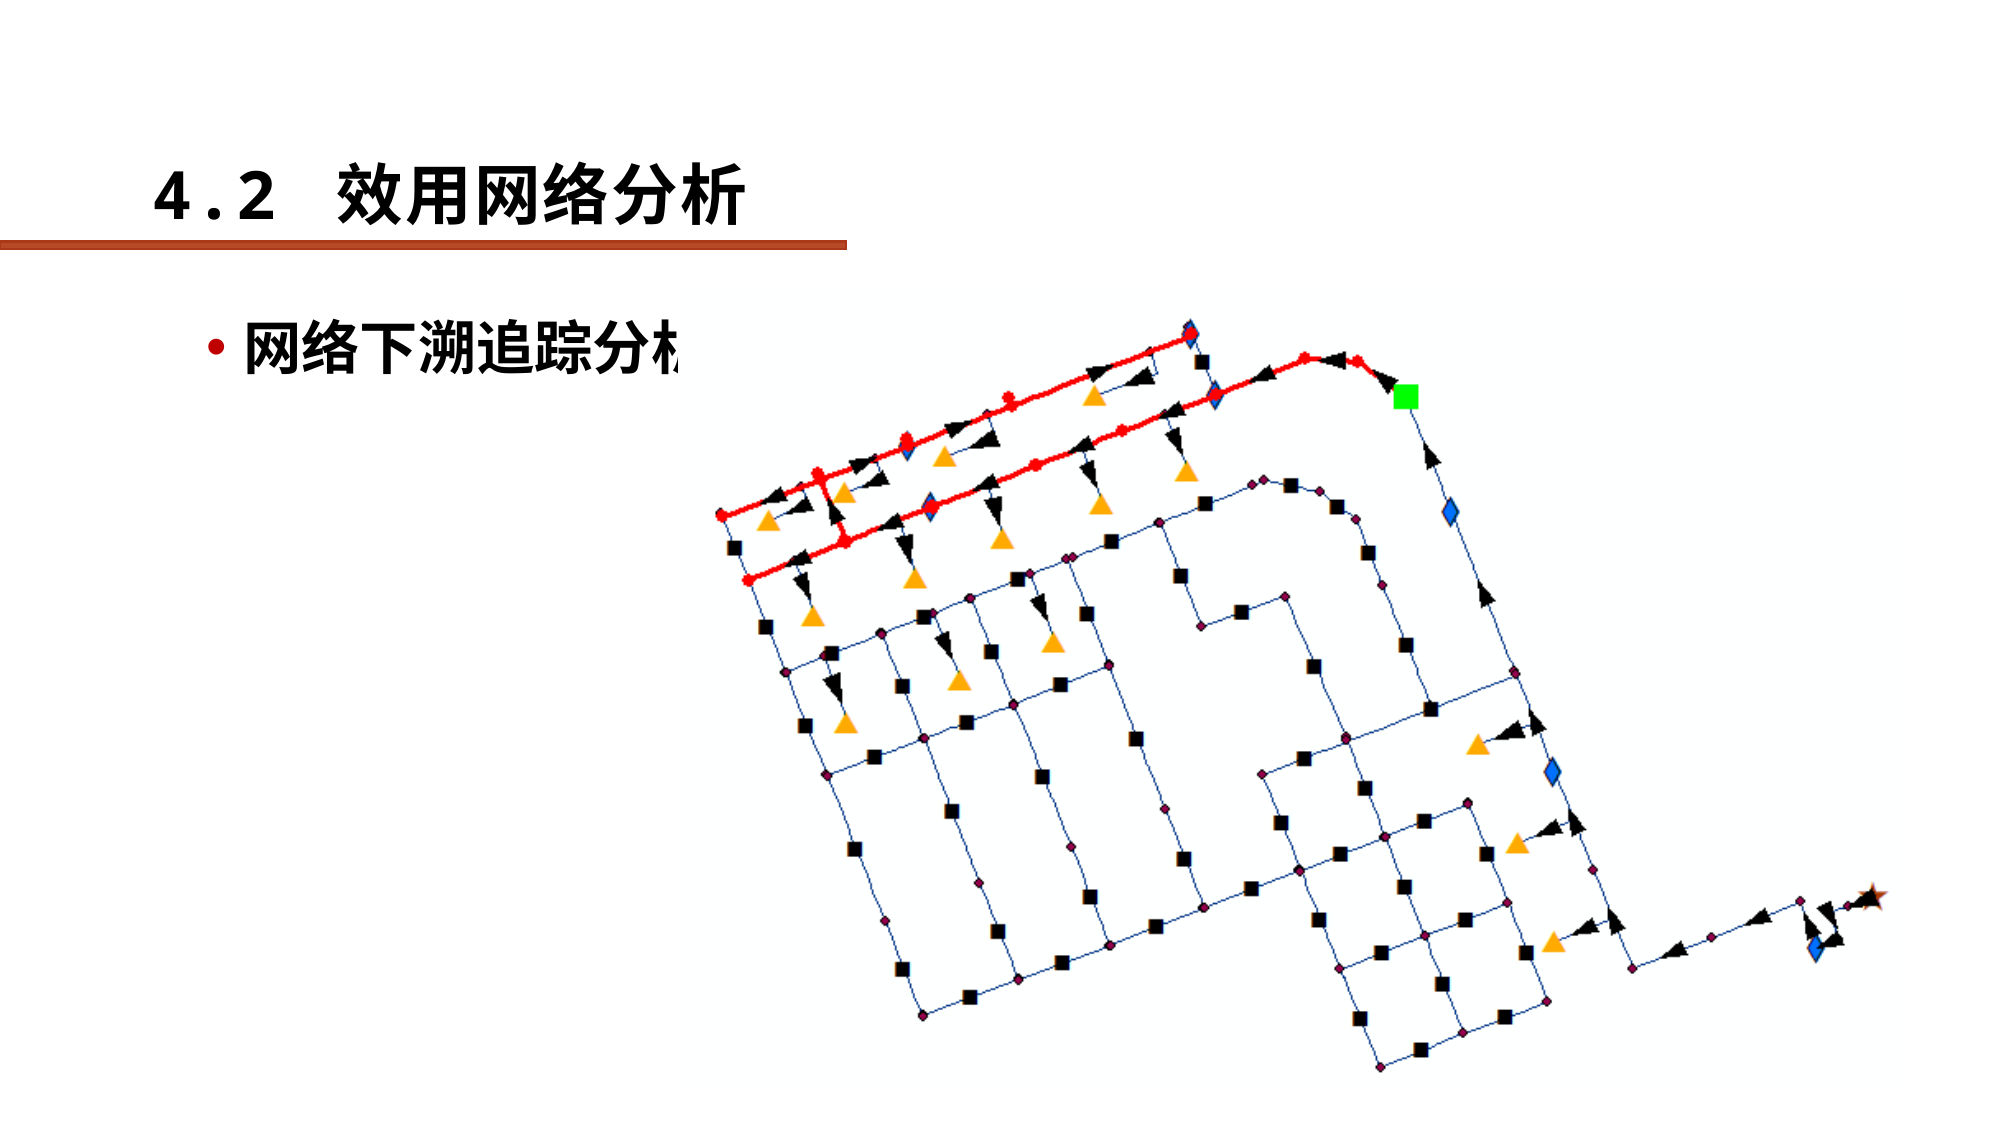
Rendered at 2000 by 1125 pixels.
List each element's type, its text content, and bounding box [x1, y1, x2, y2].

picture [678, 286, 1901, 1089]
title 4.2 效用网络分析 [137, 16, 1638, 242]
list 网络下溯追踪分析 [191, 286, 678, 1007]
